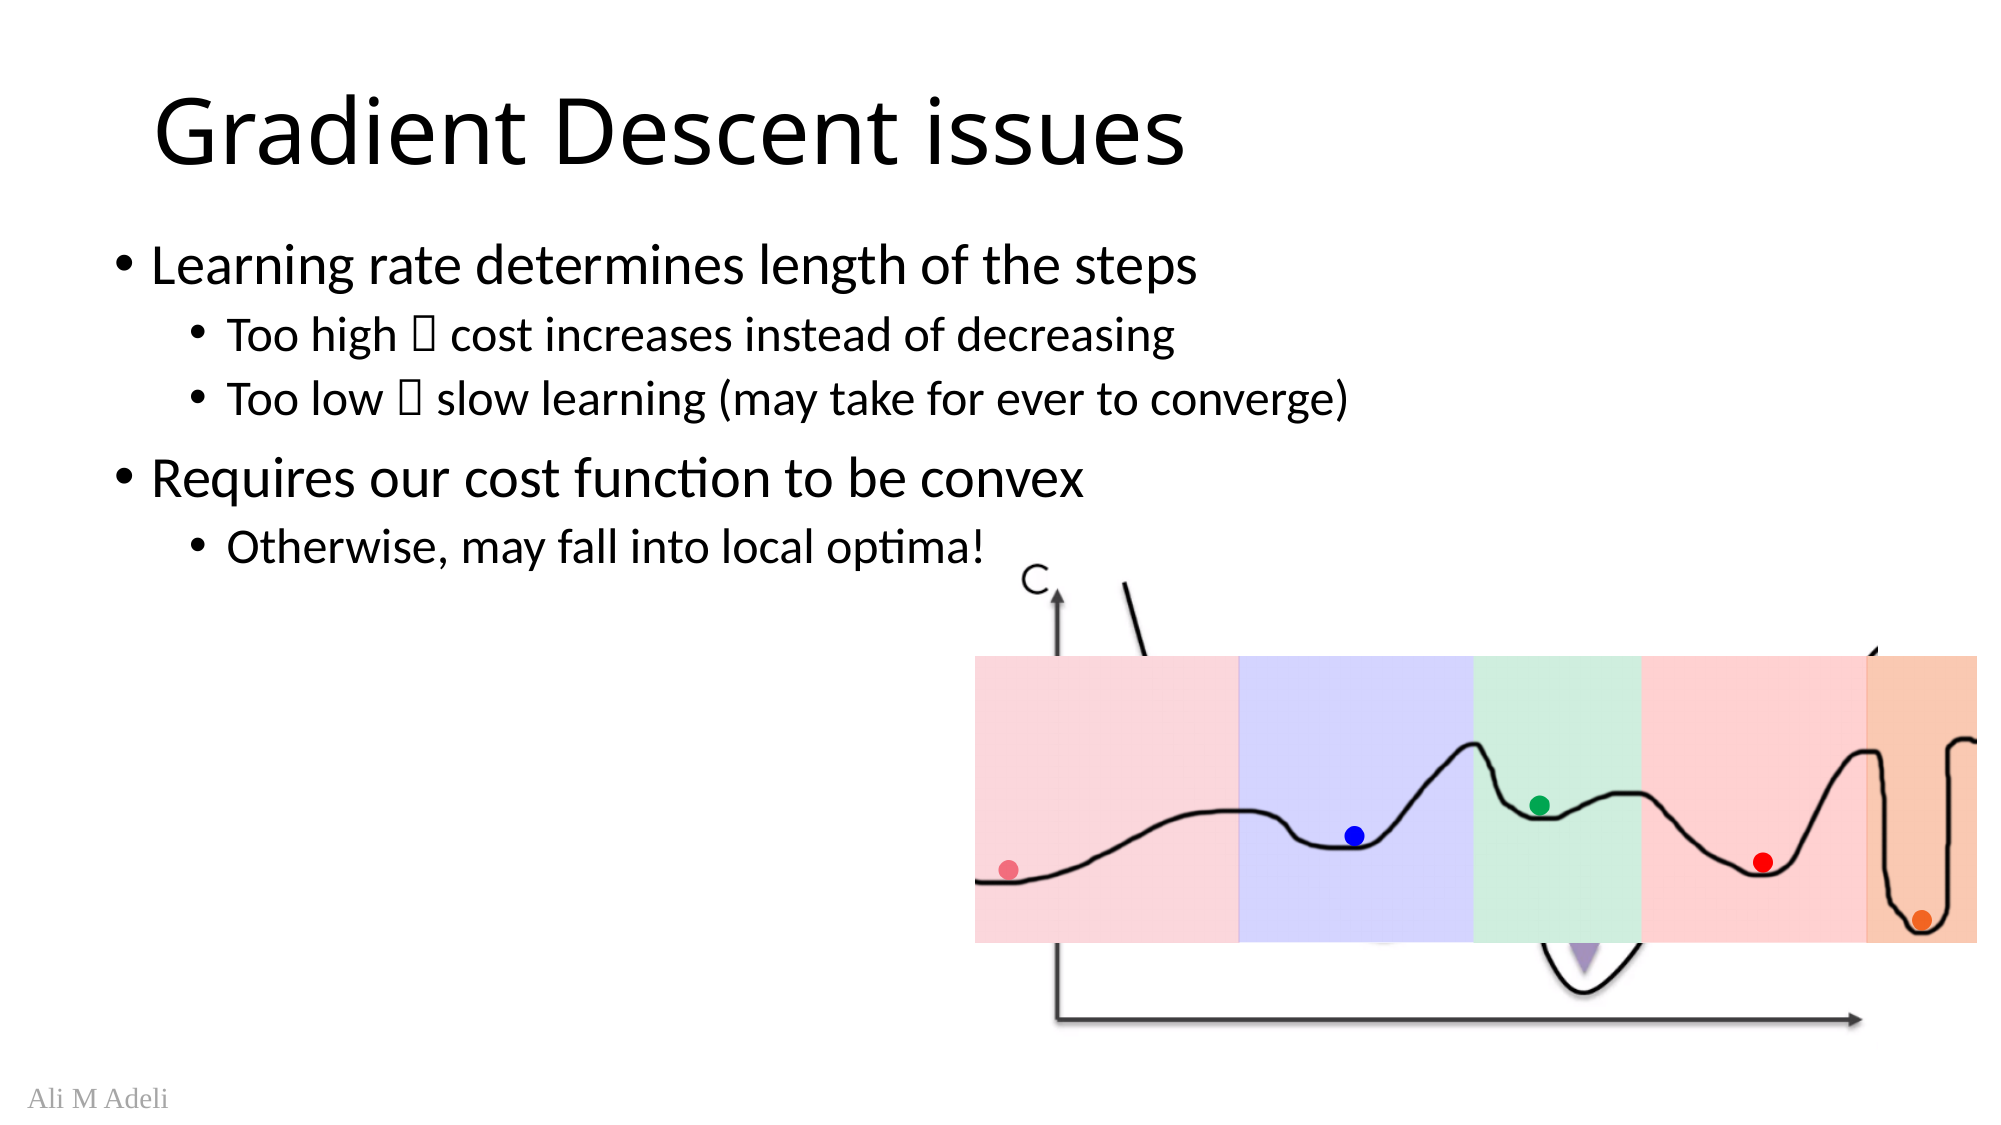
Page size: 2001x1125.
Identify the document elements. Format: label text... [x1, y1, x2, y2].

title Gradient Descent issues [137, 59, 1863, 210]
picture [975, 540, 1977, 1059]
list Learning rate determines length of the steps Too high  cost increases instead of decreasing Too low  slow learning (may take for ever to converge) Requires our cost function to be convex Otherwise, may fall into local optima! [99, 226, 1825, 1018]
